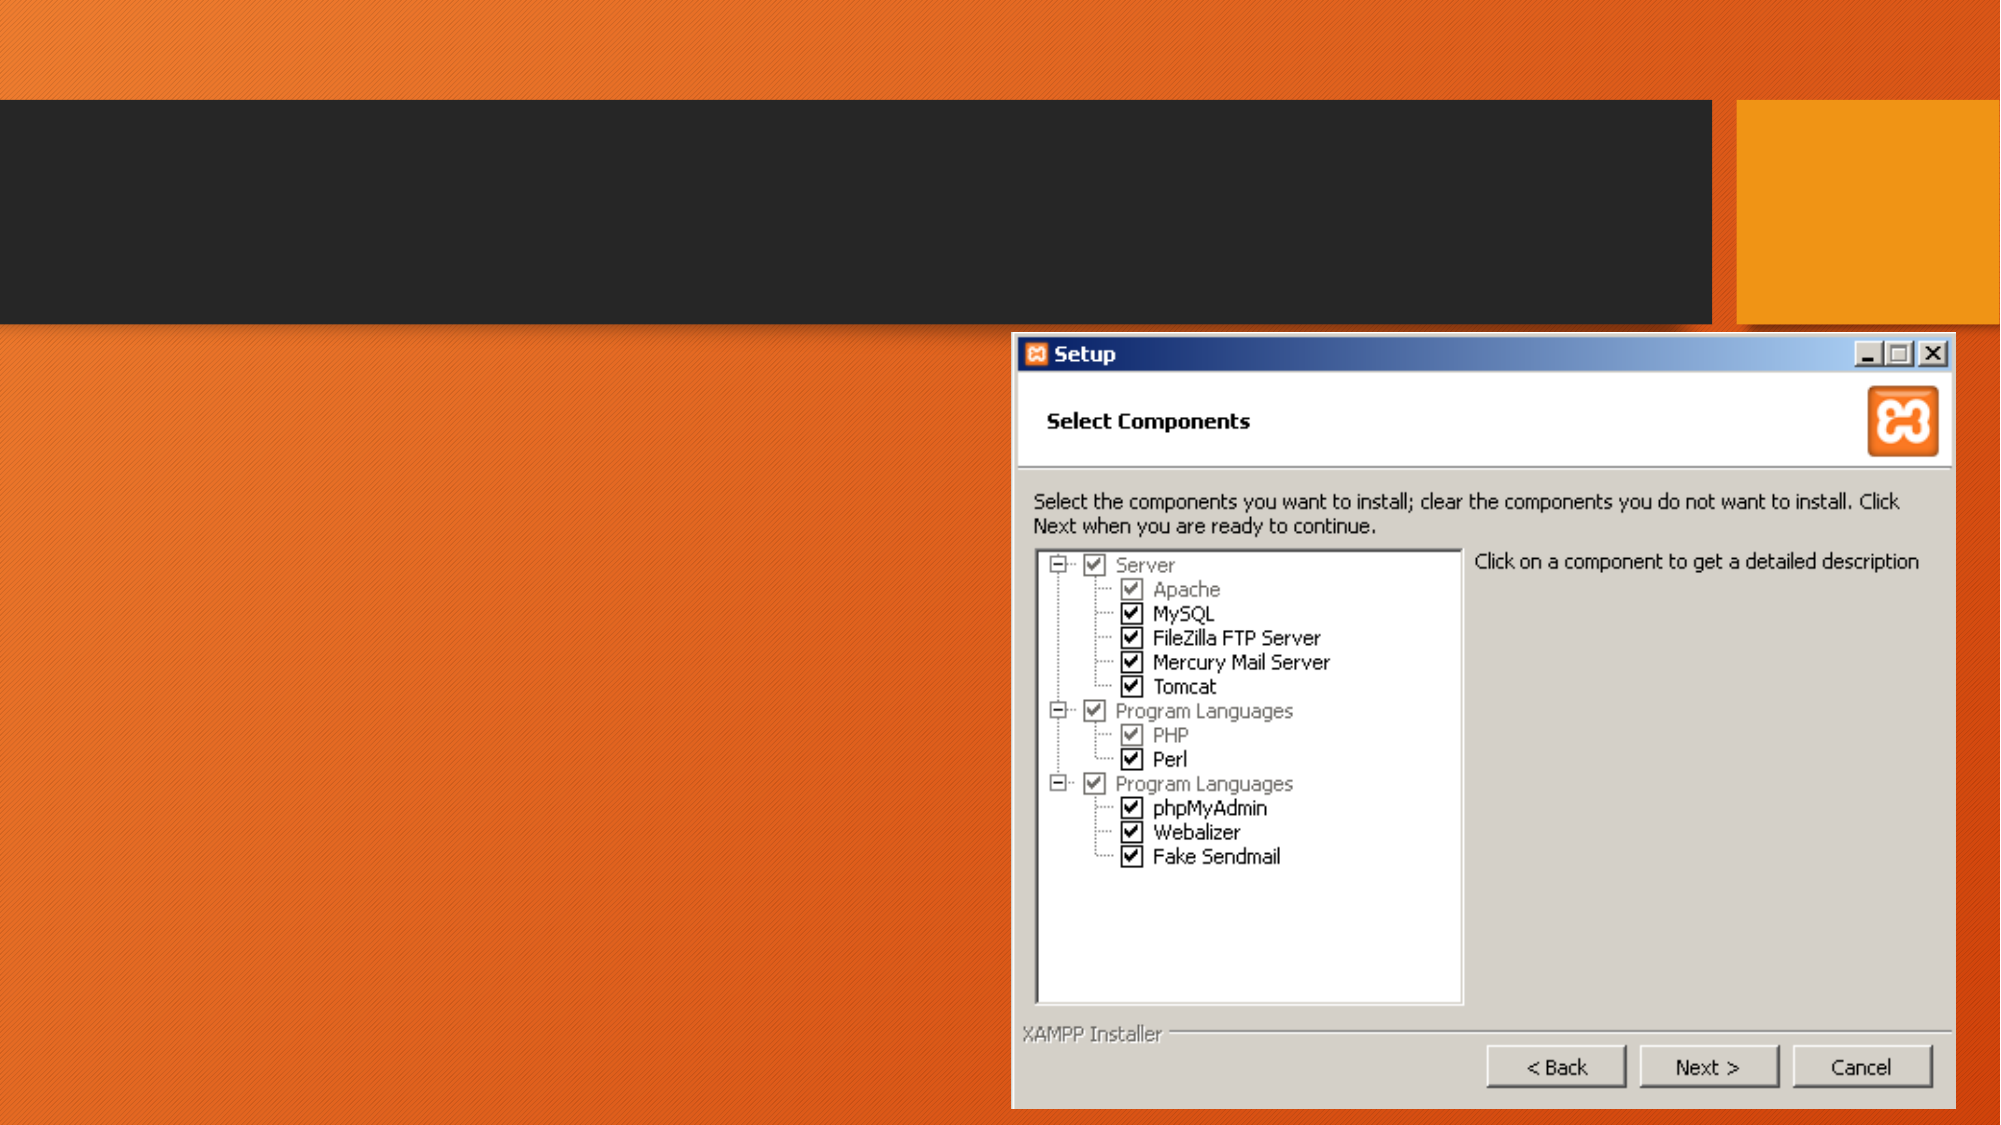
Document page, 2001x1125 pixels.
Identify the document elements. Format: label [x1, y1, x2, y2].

picture [1736, 325, 2000, 347]
picture [0, 325, 1713, 376]
list [1011, 331, 1957, 1109]
